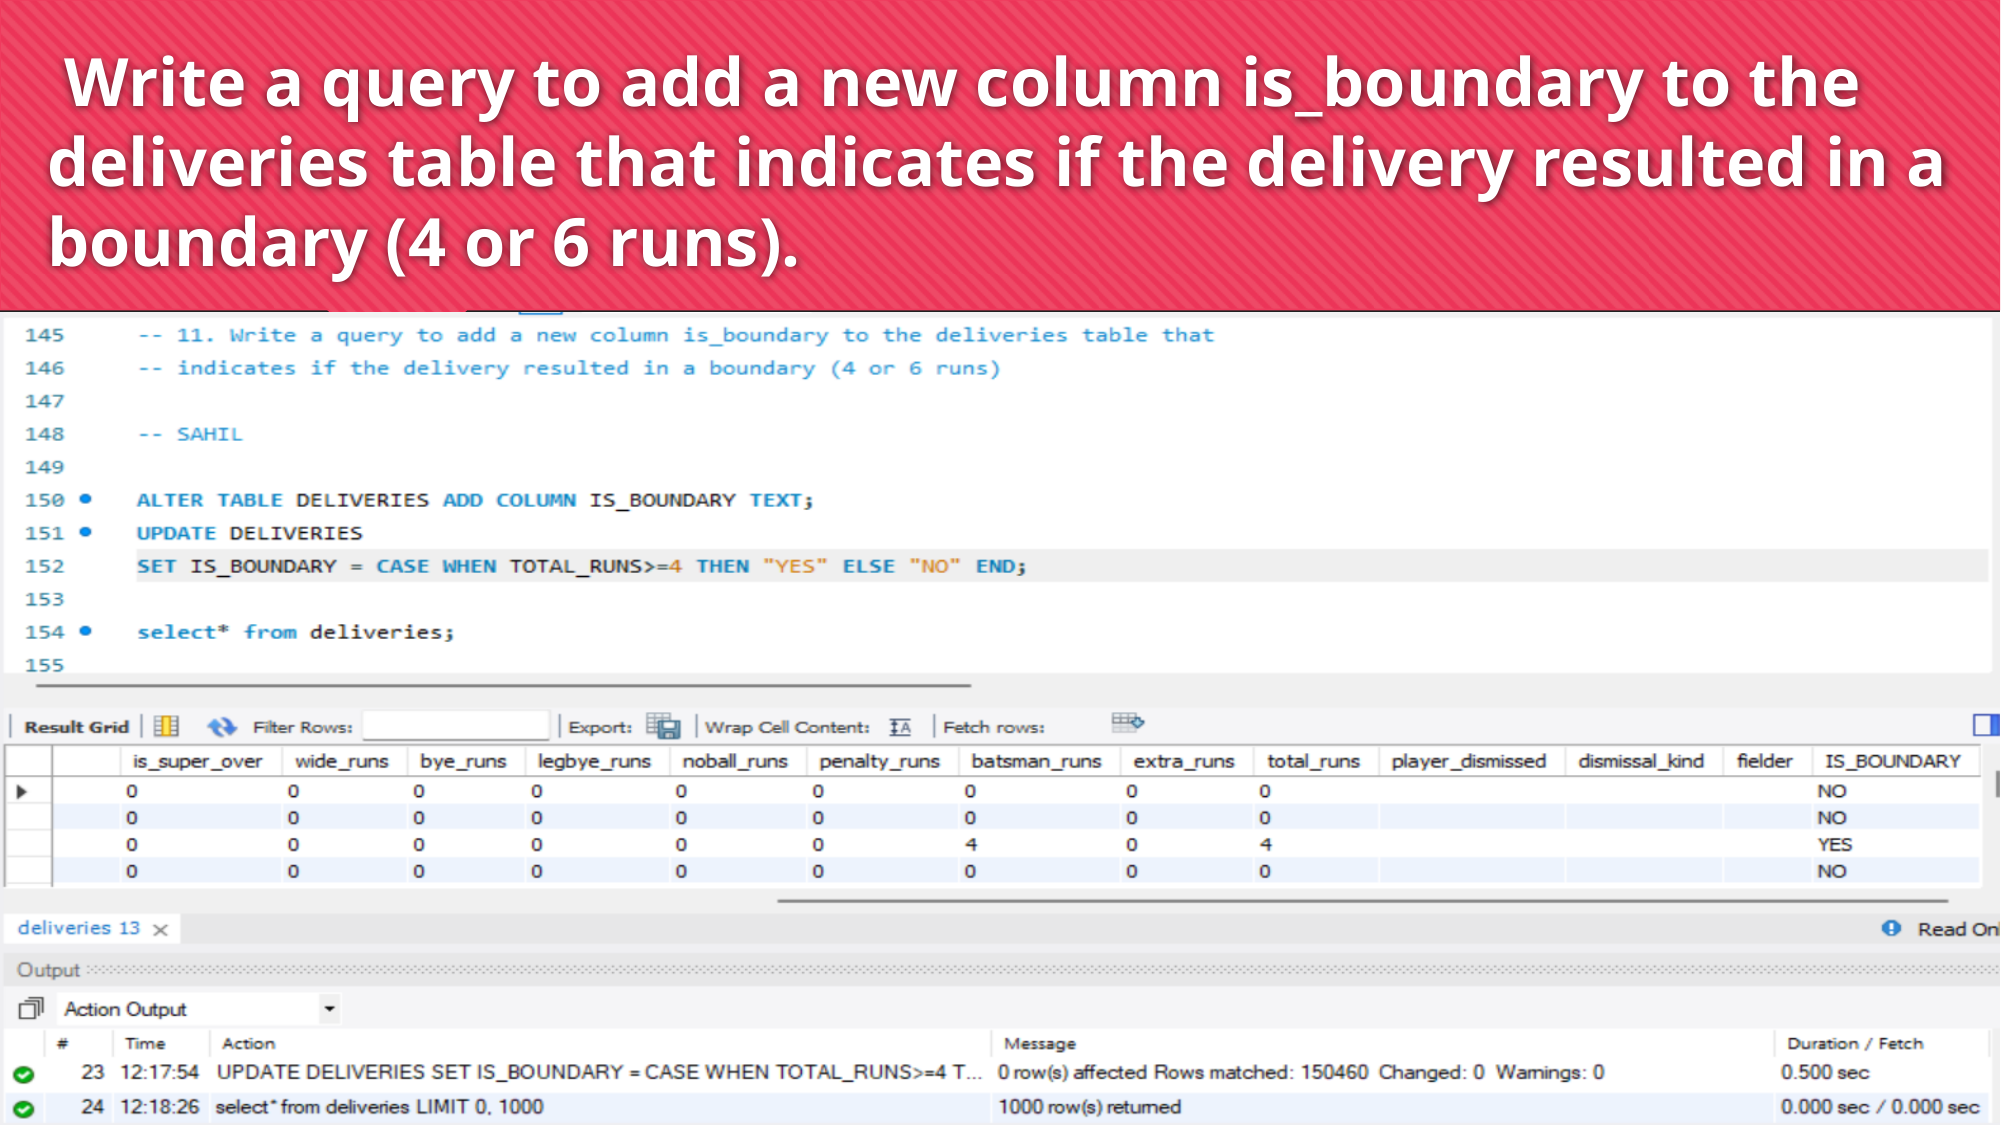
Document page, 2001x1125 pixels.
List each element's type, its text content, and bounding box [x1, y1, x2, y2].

picture [0, 312, 2000, 1125]
title Write a query to add a new column is_boundary to the deliveries table that indicates if the delivery resulted in a boundary (4 or 6 runs). [32, 26, 2000, 288]
